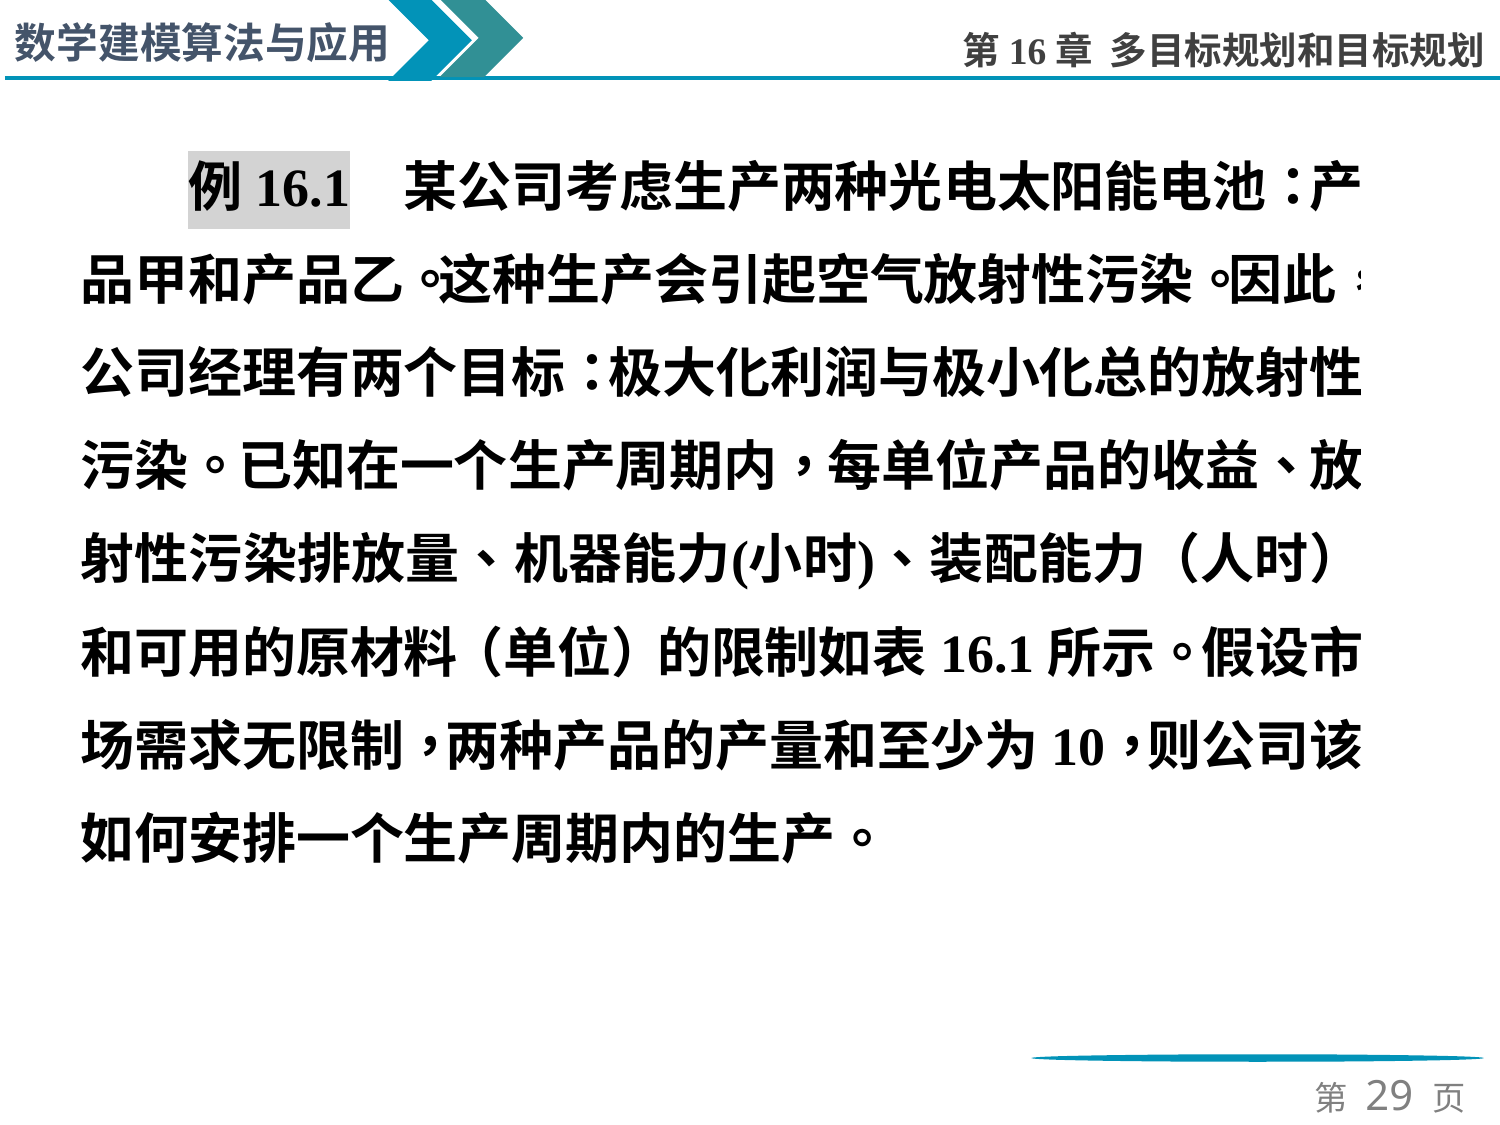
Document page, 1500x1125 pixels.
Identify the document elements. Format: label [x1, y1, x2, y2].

text_box [80, 143, 1361, 983]
